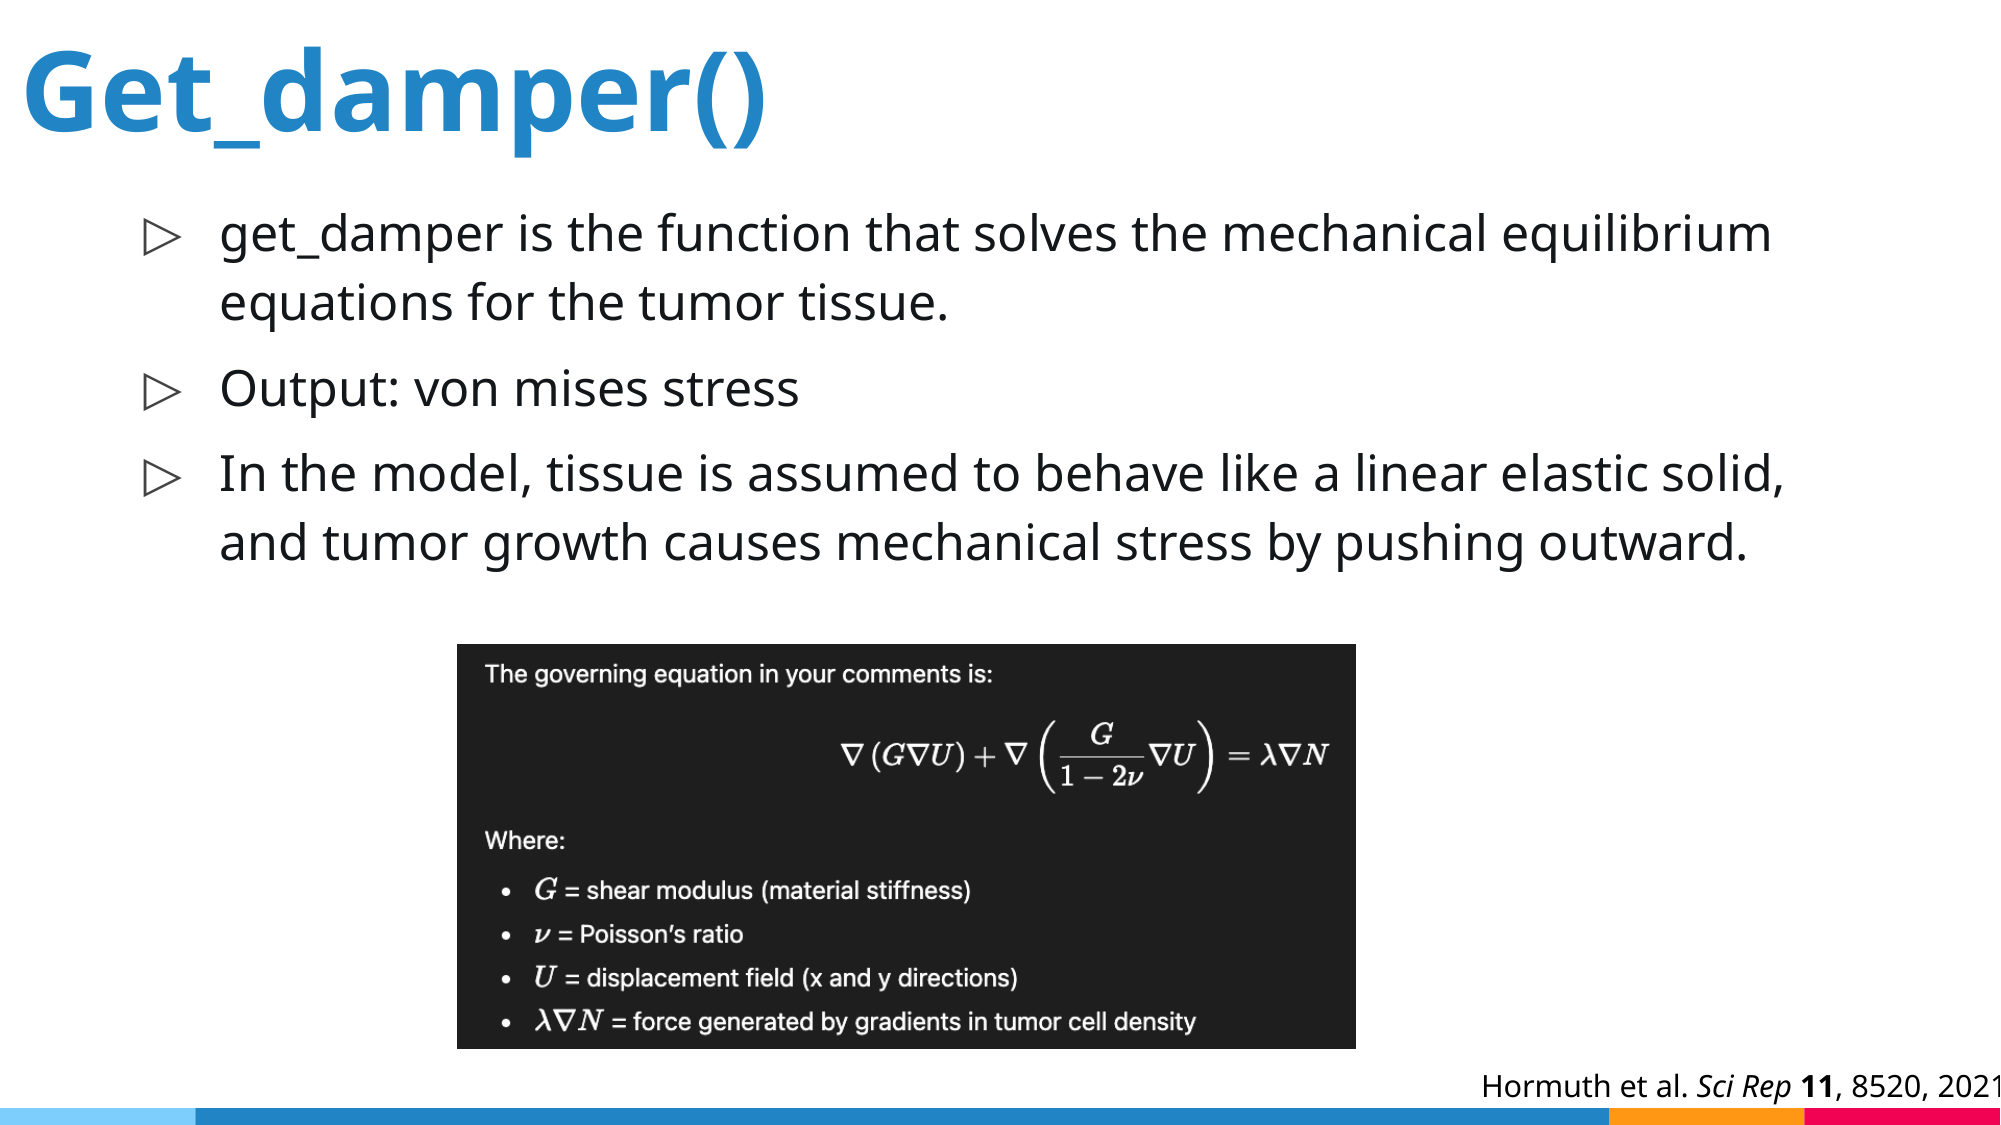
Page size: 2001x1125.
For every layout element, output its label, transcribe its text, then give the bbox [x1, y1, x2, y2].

text_box Hormuth et al. Sci Rep 11, 8520, 2021 [1460, 1048, 2000, 1123]
picture [456, 644, 1356, 1050]
text_box get_damper is the function that solves the mechanical equilibrium equations for the tumor tissue. Output: von mises stress In the model, tissue is assumed to behave like a linear elastic solid, and tumor growth causes mechanical stress by pushing outward. [99, 173, 1900, 591]
text_box Get_damper() [0, 0, 2000, 173]
